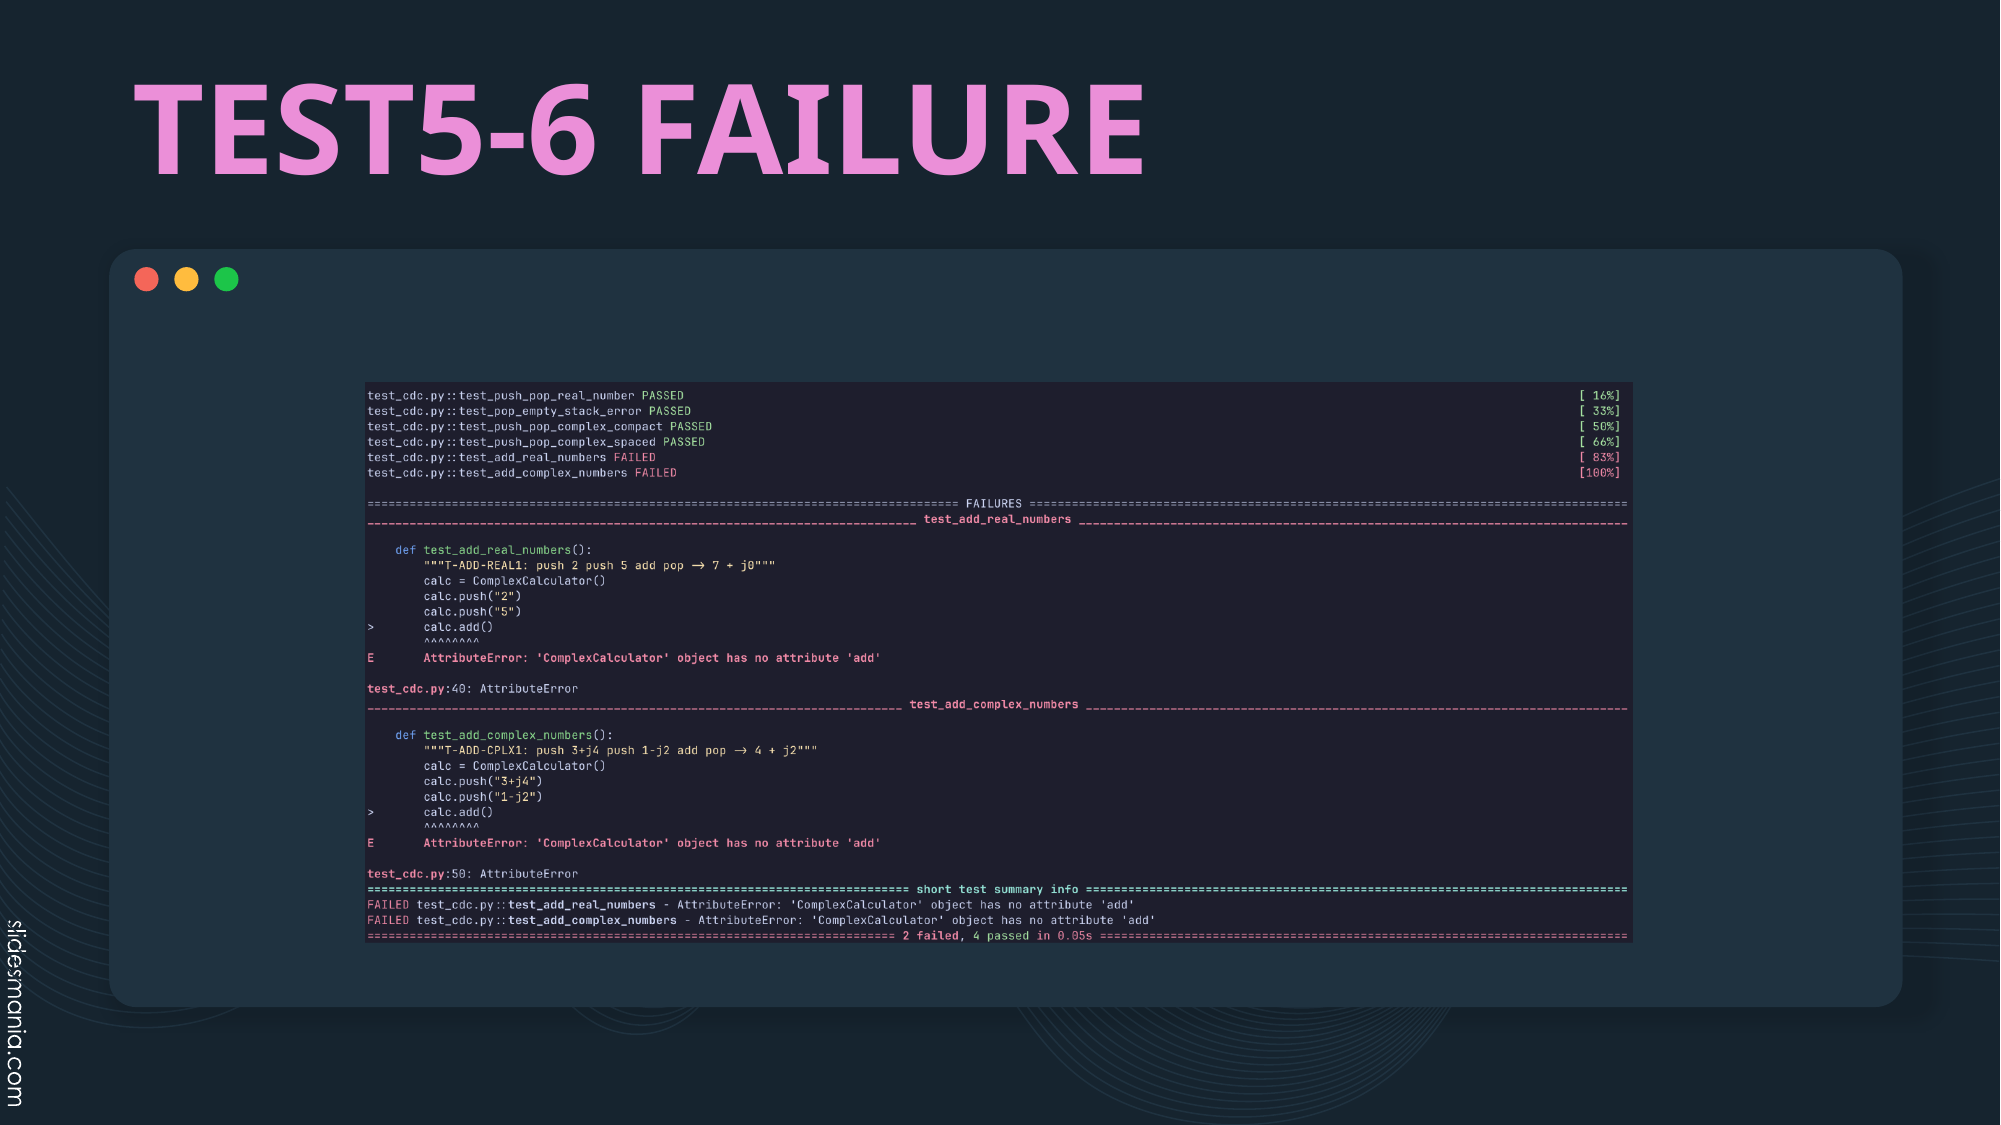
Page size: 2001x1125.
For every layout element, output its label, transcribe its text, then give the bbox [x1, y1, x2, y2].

title TEST5-6 FAILURE [112, 58, 1713, 185]
picture [365, 382, 1633, 943]
